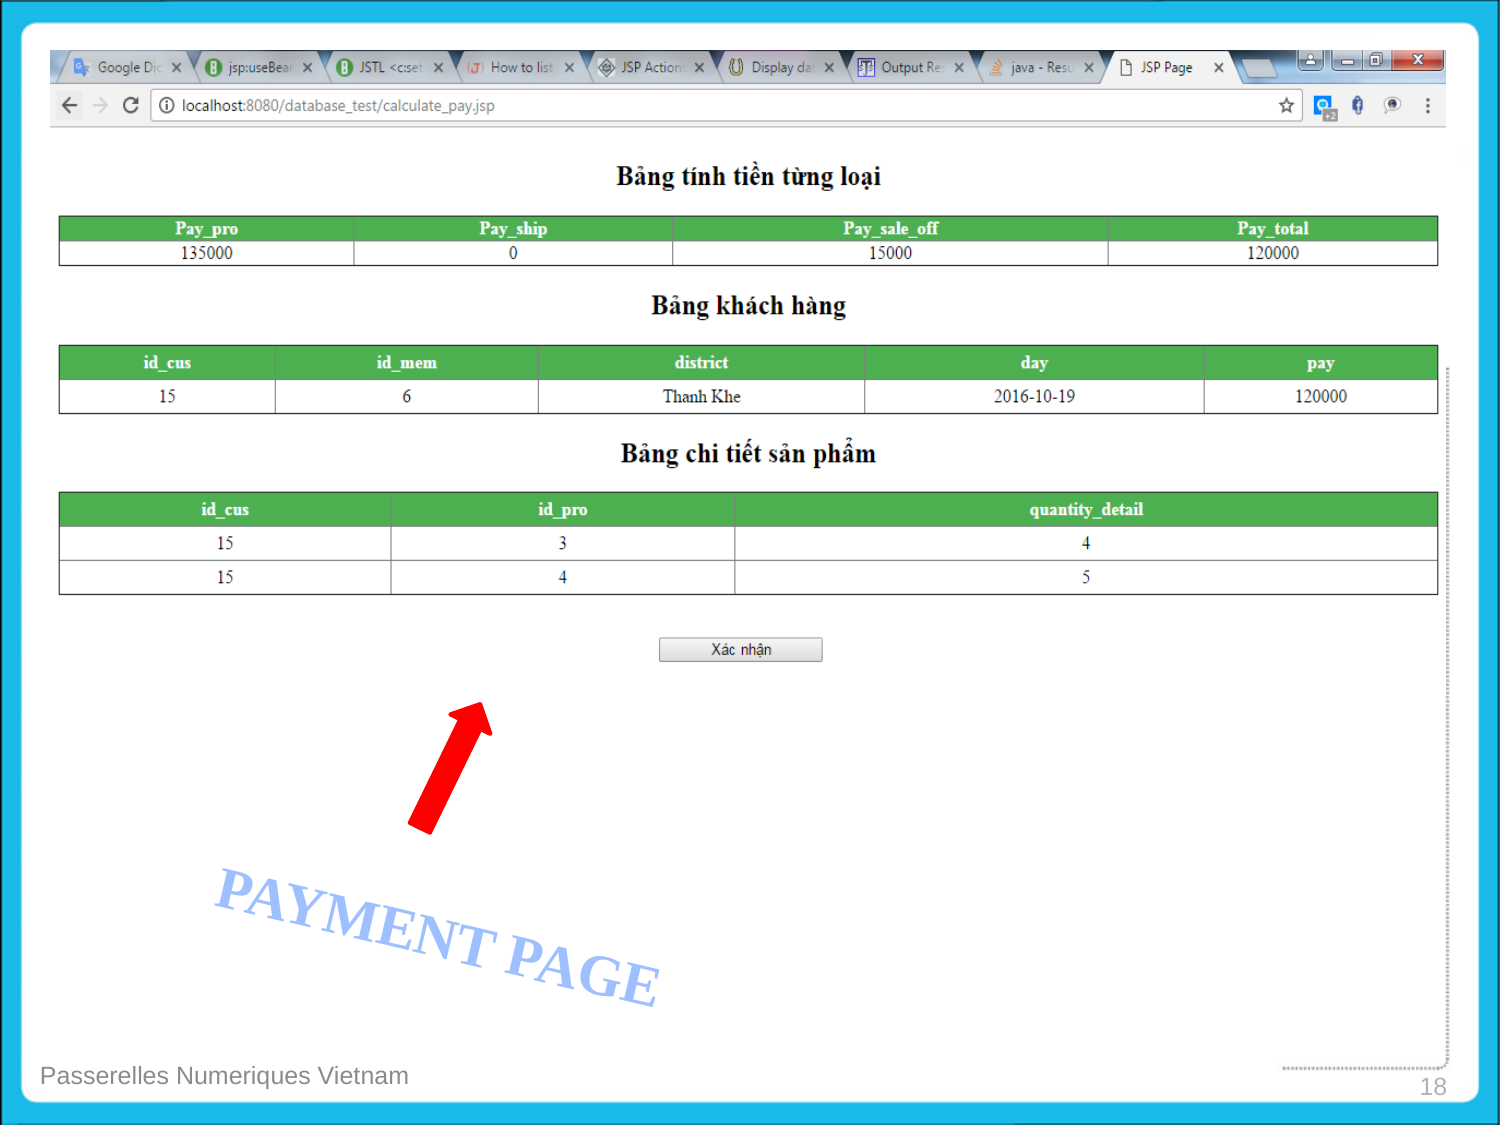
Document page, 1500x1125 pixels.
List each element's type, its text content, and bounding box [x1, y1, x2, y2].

text_box [407, 702, 493, 835]
picture [0, 0, 1500, 1125]
slide_number 18 [1112, 1059, 1463, 1113]
text_box PAYMENT PAGE [194, 837, 756, 1048]
